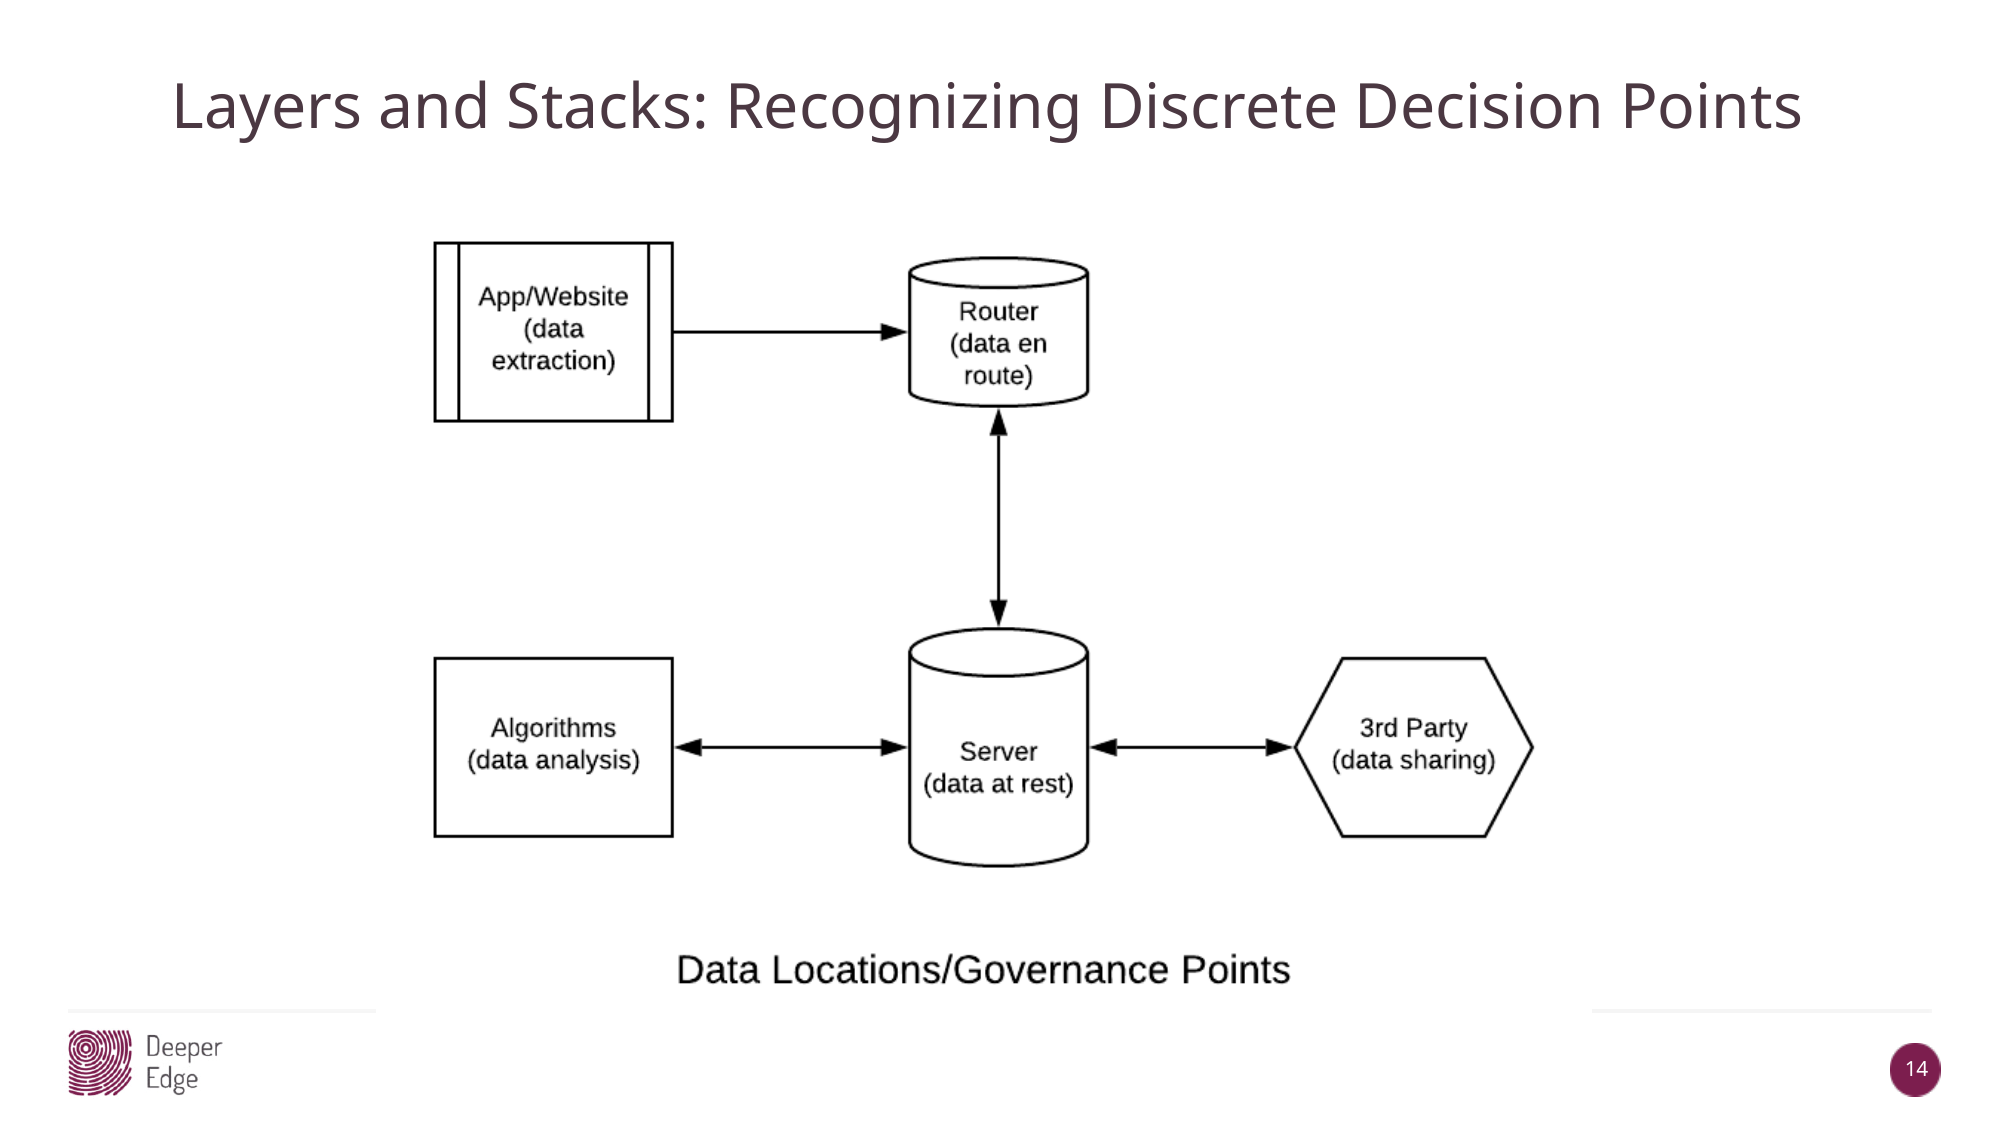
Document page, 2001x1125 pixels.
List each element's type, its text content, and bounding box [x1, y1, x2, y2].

picture [62, 1021, 235, 1104]
picture [68, 184, 1932, 1114]
slide_number 14 [1856, 1027, 1977, 1114]
text_box Layers and Stacks: Recognizing Discrete Decision Points [171, 51, 1842, 147]
